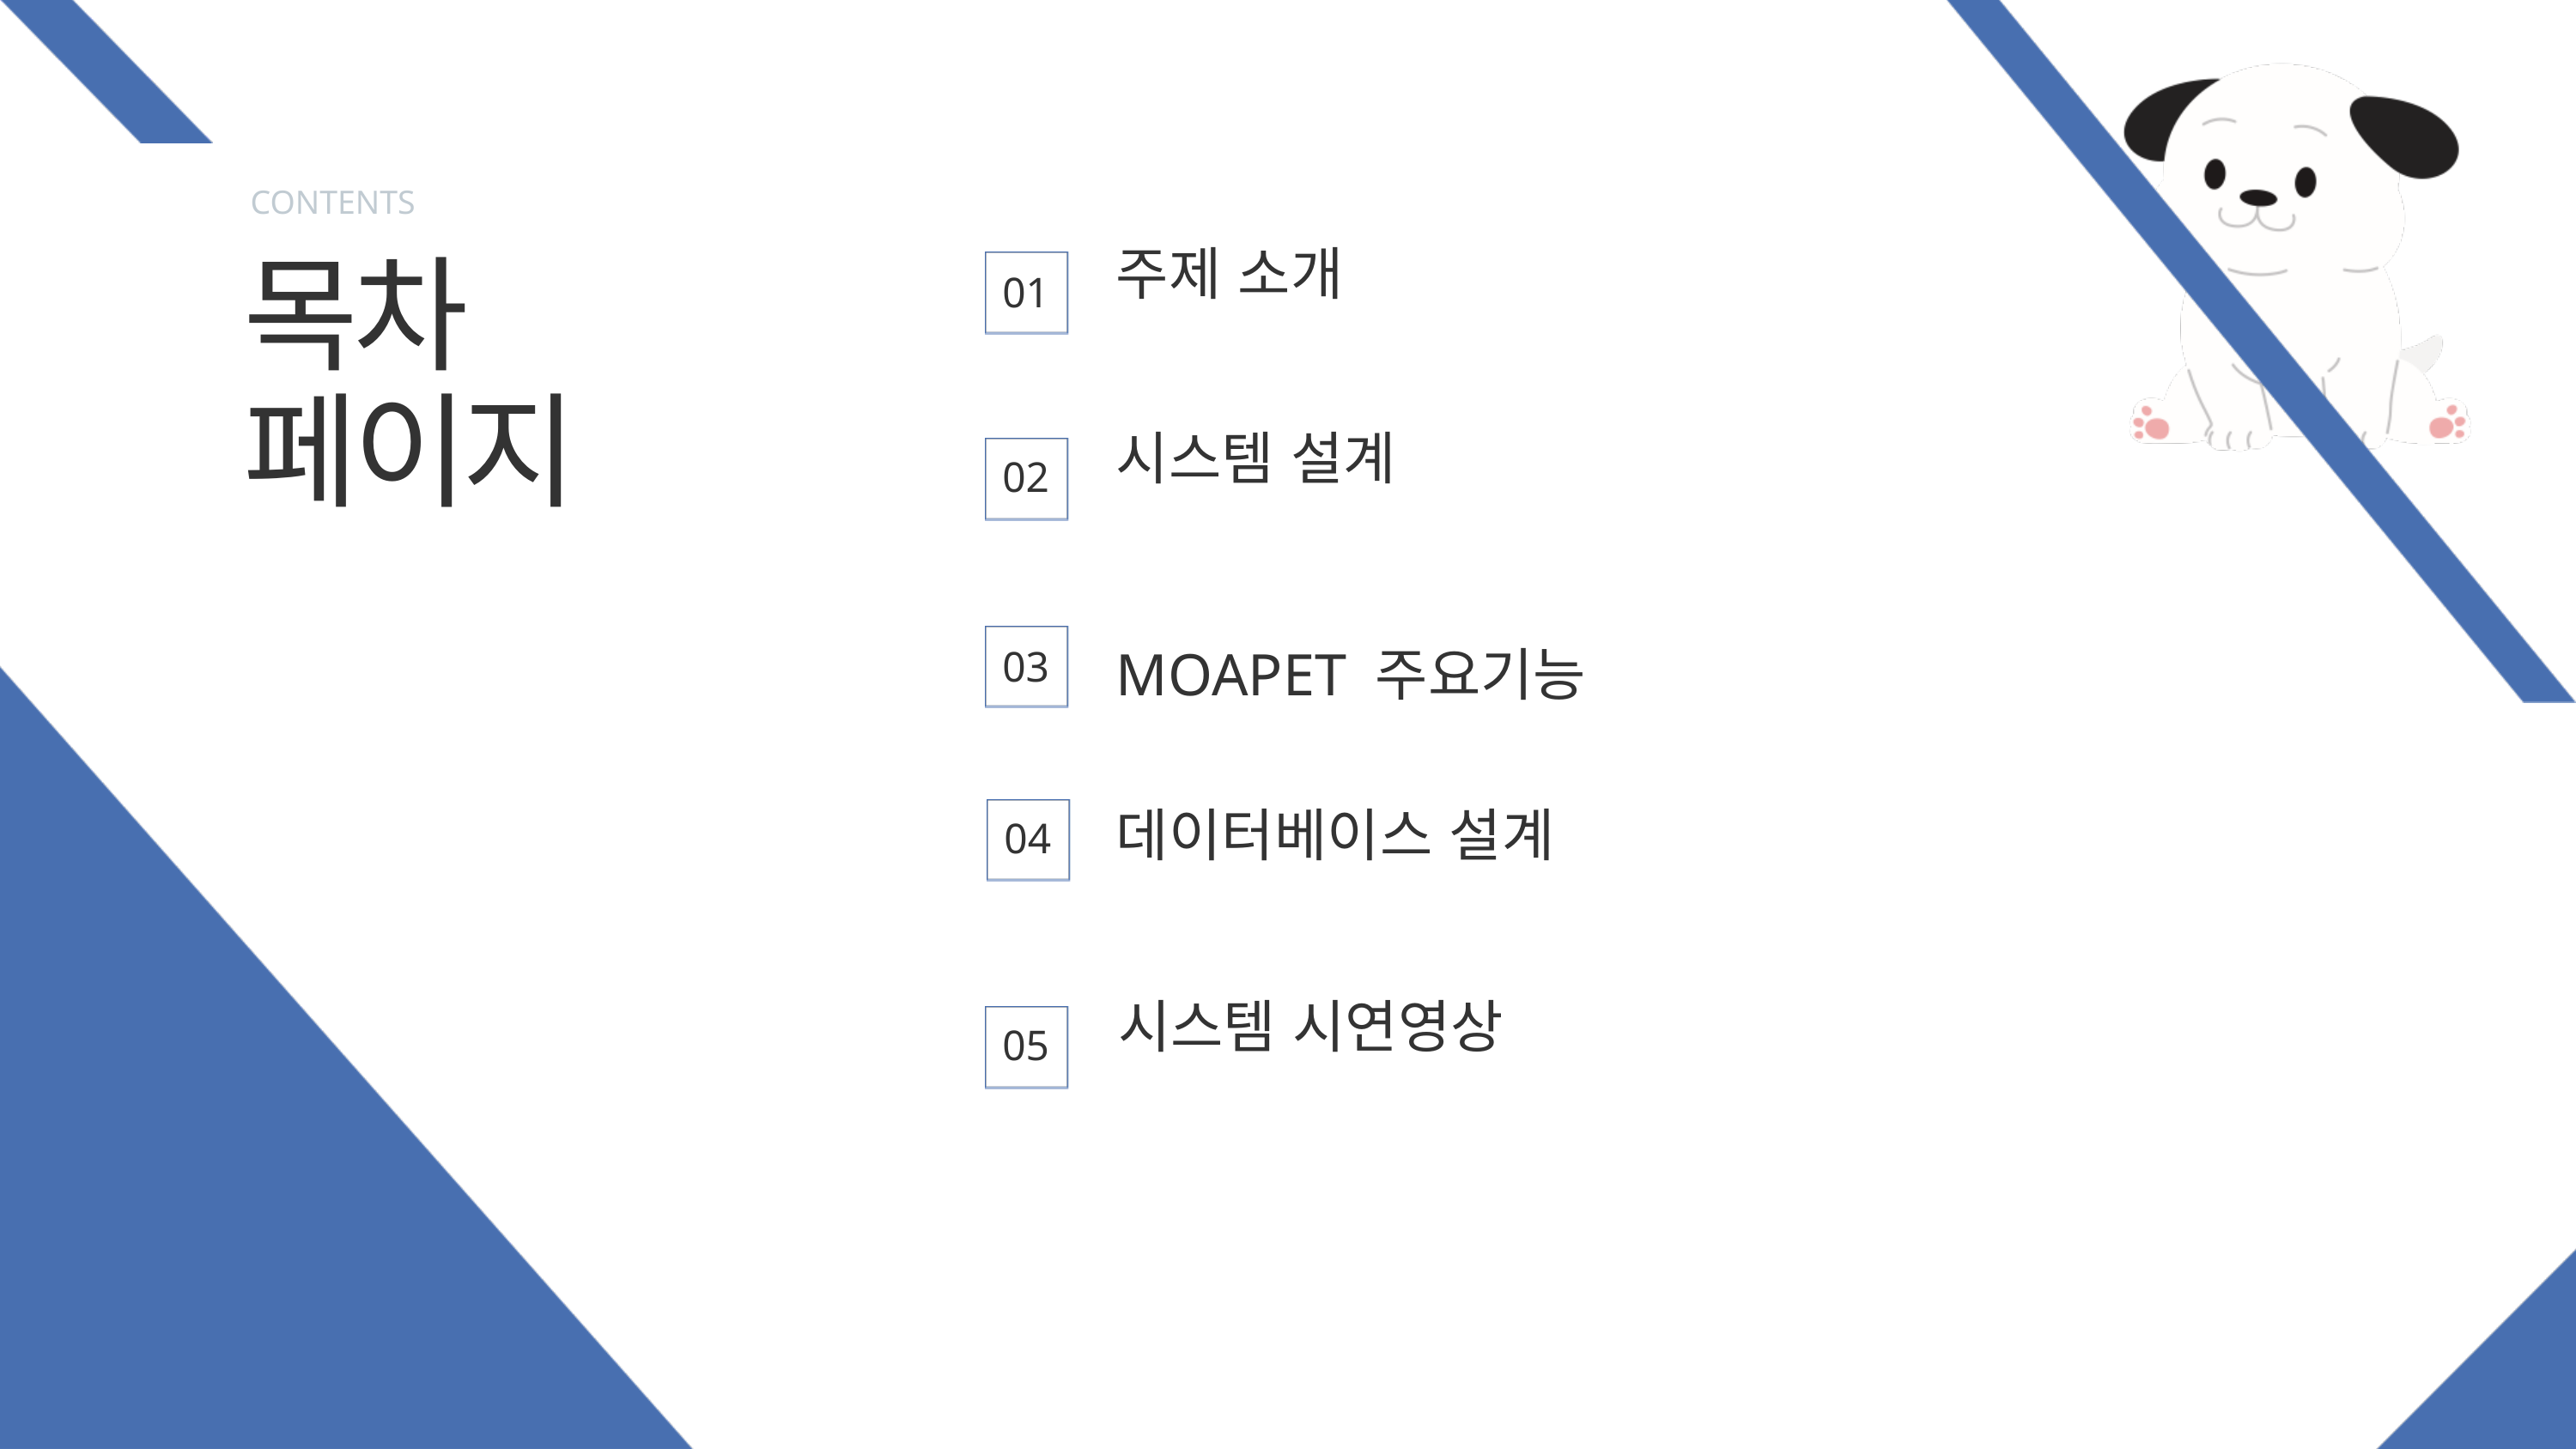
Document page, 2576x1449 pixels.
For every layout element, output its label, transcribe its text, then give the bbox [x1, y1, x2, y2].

picture [985, 252, 1070, 335]
picture [0, 0, 214, 143]
text_box CONTENTS [250, 180, 477, 226]
picture [2362, 1228, 2576, 1449]
text_box 주제 소개 [1115, 233, 1747, 315]
picture [985, 625, 1070, 709]
text_box 목차 페이지 [243, 230, 685, 546]
picture [985, 438, 1070, 521]
picture [985, 1006, 1070, 1089]
text_box MOAPET 주요기능 [1115, 634, 1782, 716]
picture [0, 572, 695, 1449]
text_box 시스템 설계 [1115, 418, 1709, 500]
text_box 시스템 시연영상 [1118, 986, 1782, 1068]
text_box 데이터베이스 설계 [1115, 796, 1610, 876]
picture [1903, 0, 2576, 704]
picture [987, 798, 1072, 882]
